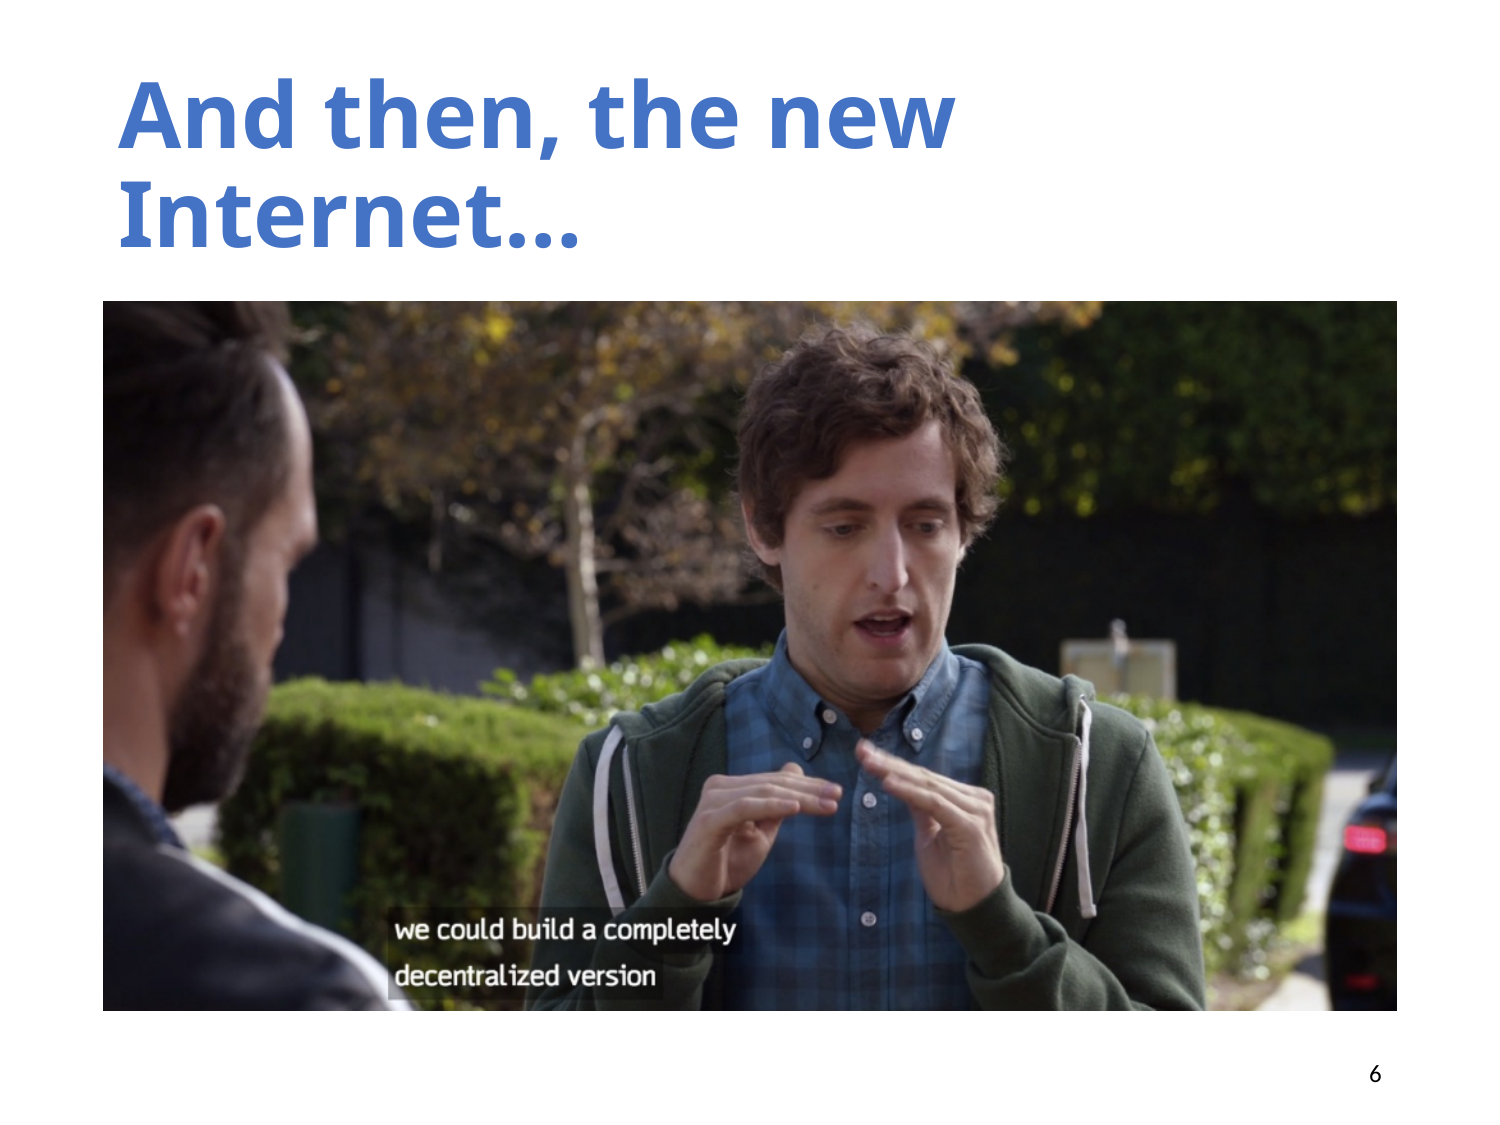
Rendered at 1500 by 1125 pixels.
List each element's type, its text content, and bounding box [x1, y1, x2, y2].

title And then, the new Internet… [103, 59, 1397, 278]
slide_number 6 [1059, 1042, 1397, 1103]
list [103, 301, 1397, 1011]
